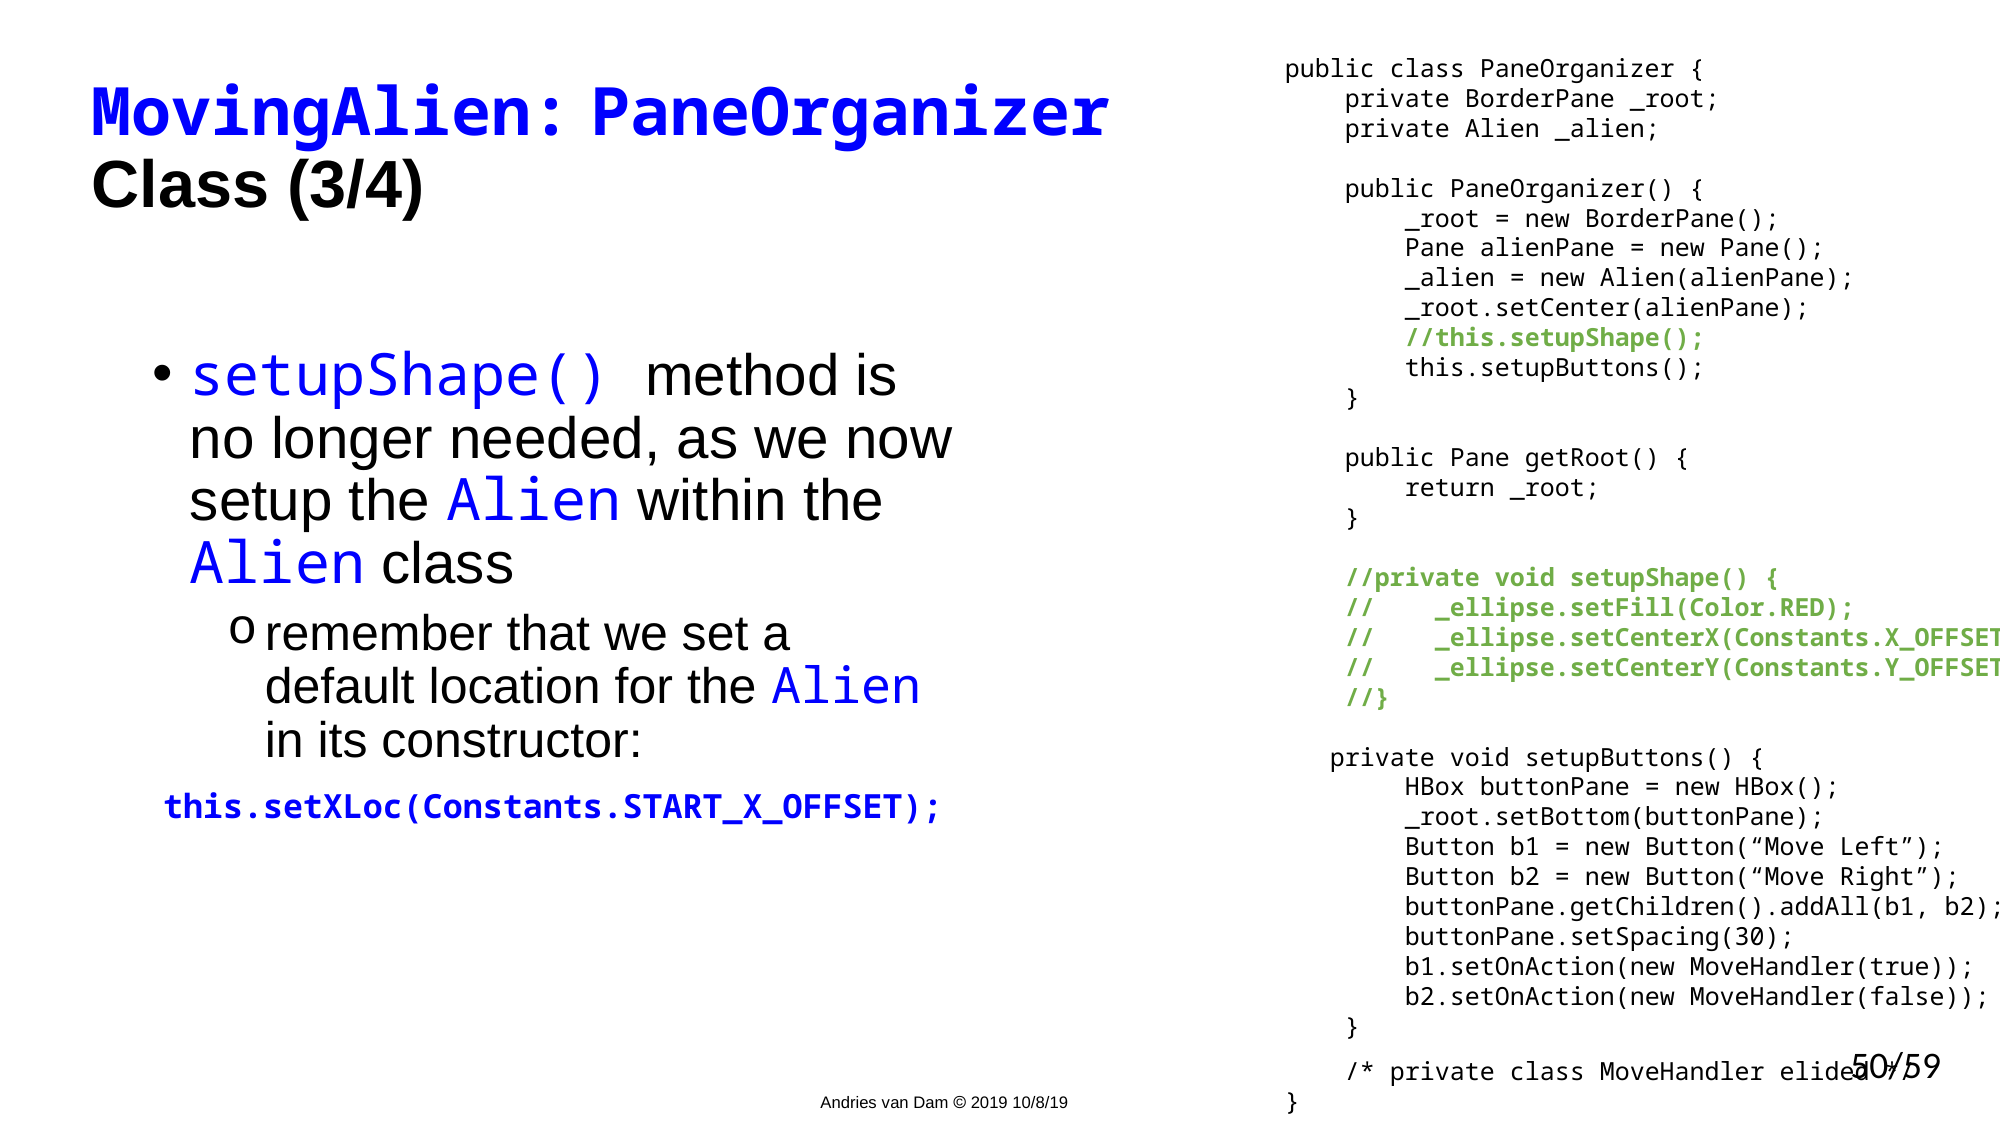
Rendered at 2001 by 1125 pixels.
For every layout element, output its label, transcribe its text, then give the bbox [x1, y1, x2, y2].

list setupShape() method is no longer needed, as we now setup the Alien within the Alien class remember that we set a default location for the Alien in its constructor: this.setXLoc(Constants.START_X_OFFSET); [137, 337, 969, 1052]
text_box public class PaneOrganizer { private BorderPane _root; private Alien _alien; public PaneOrganizer() { _root = new BorderPane(); Pane alienPane = new Pane(); _alien = new Alien(alienPane); _root.setCenter(alienPane); //this.setupShape(); this.setupButtons(); } public Pane getRoot() { return _root; } //private void setupShape() { // _ellipse.setFill(Color.RED); // _ellipse.setCenterX(Constants.X_OFFSET); // _ellipse.setCenterY(Constants.Y_OFFSET); //} private void setupButtons() { HBox buttonPane = new HBox(); _root.setBottom(buttonPane); Button b1 = new Button(“Move Left”); Button b2 = new Button(“Move Right”); buttonPane.getChildren().addAll(b1, b2); buttonPane.setSpacing(30); b1.setOnAction(new MoveHandler(true)); b2.setOnAction(new MoveHandler(false)); } /* private class MoveHandler elided */ } [1270, 44, 2000, 1123]
title MovingAlien: PaneOrganizer Class (3/4) [76, 41, 1802, 259]
